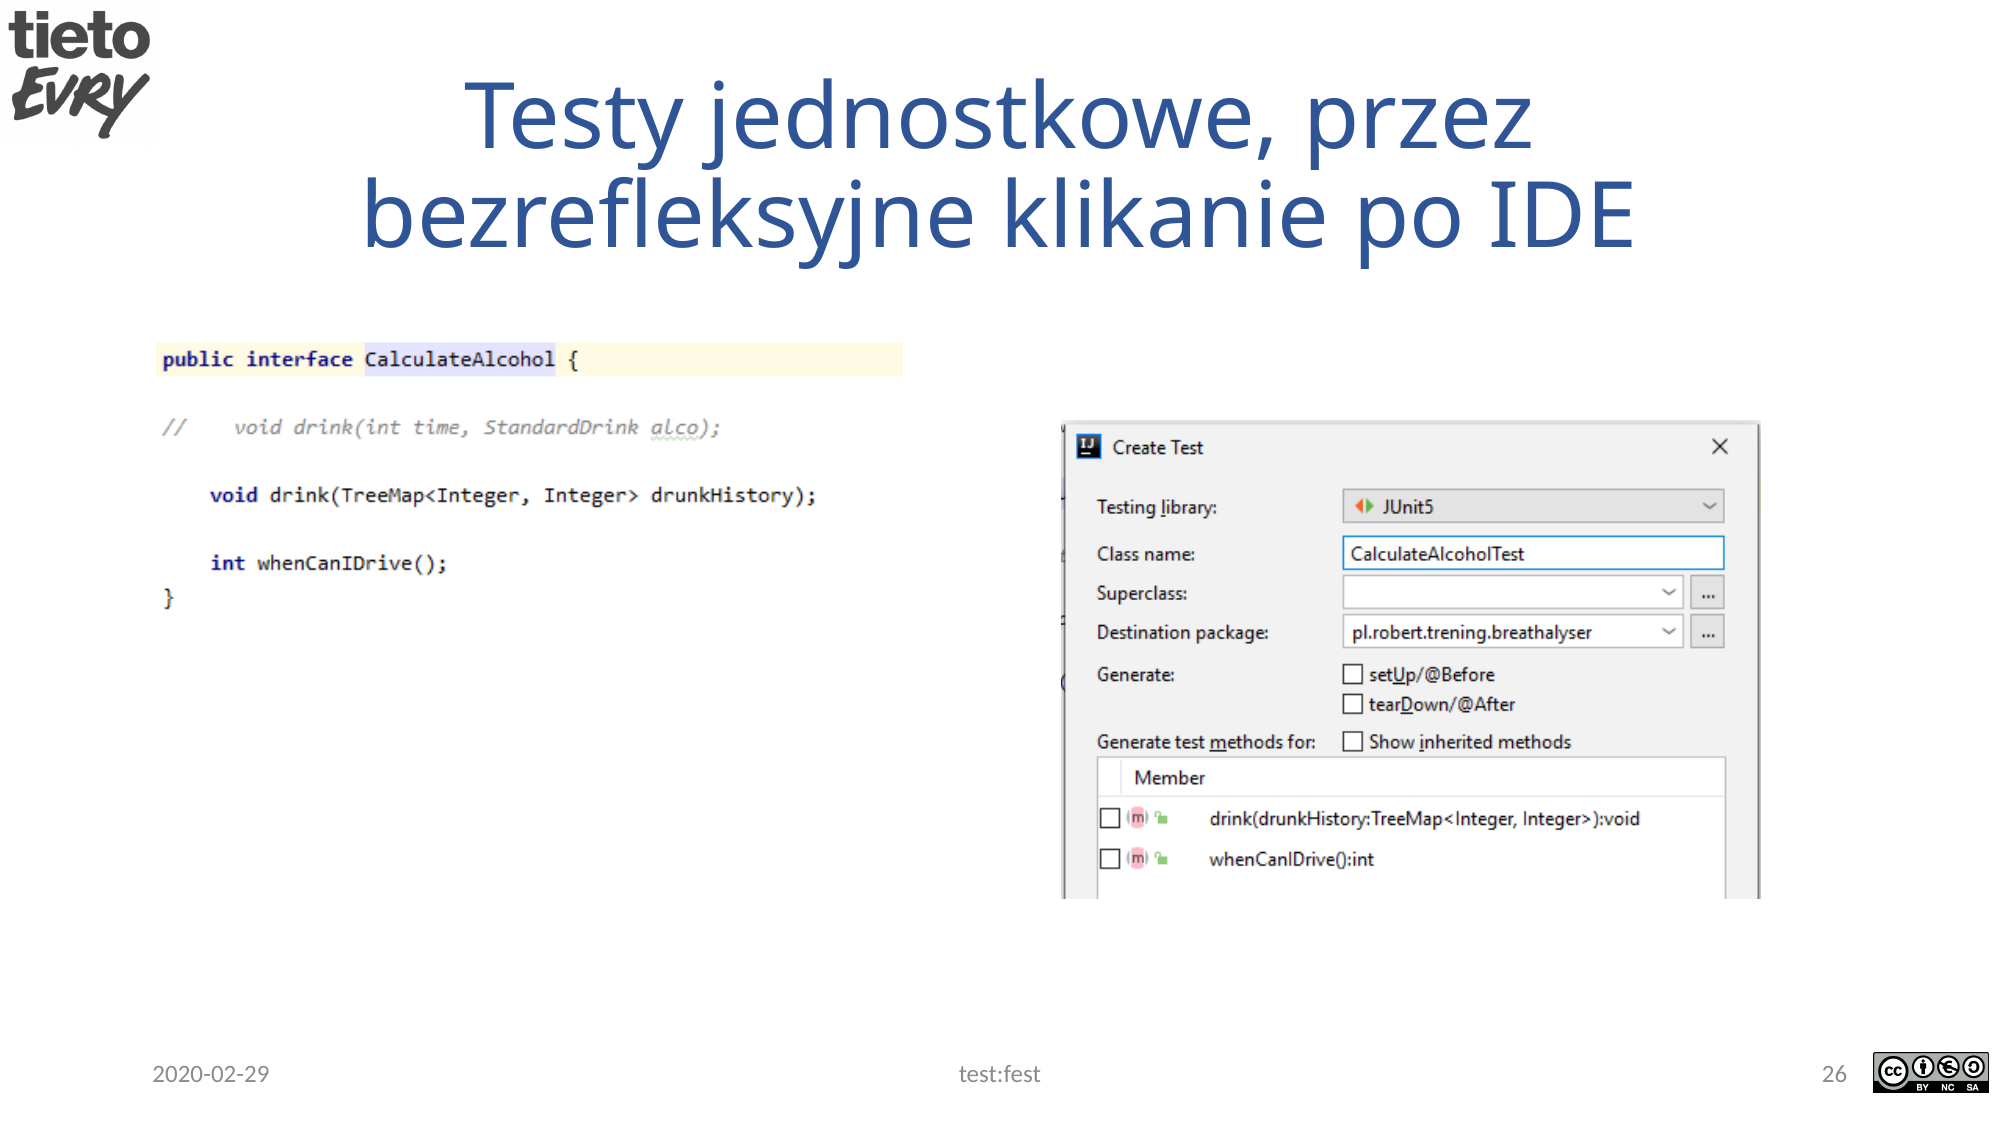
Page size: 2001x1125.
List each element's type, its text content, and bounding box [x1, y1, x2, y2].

picture [1873, 1052, 1989, 1093]
picture [0, 0, 157, 147]
title Testy jednostkowe, przez bezrefleksyjne klikanie po IDE [137, 59, 1863, 278]
picture [156, 341, 903, 629]
slide_number 26 [1412, 1042, 1863, 1103]
picture [1061, 420, 1761, 900]
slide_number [137, 1042, 588, 1103]
footer test:fest [662, 1042, 1338, 1103]
